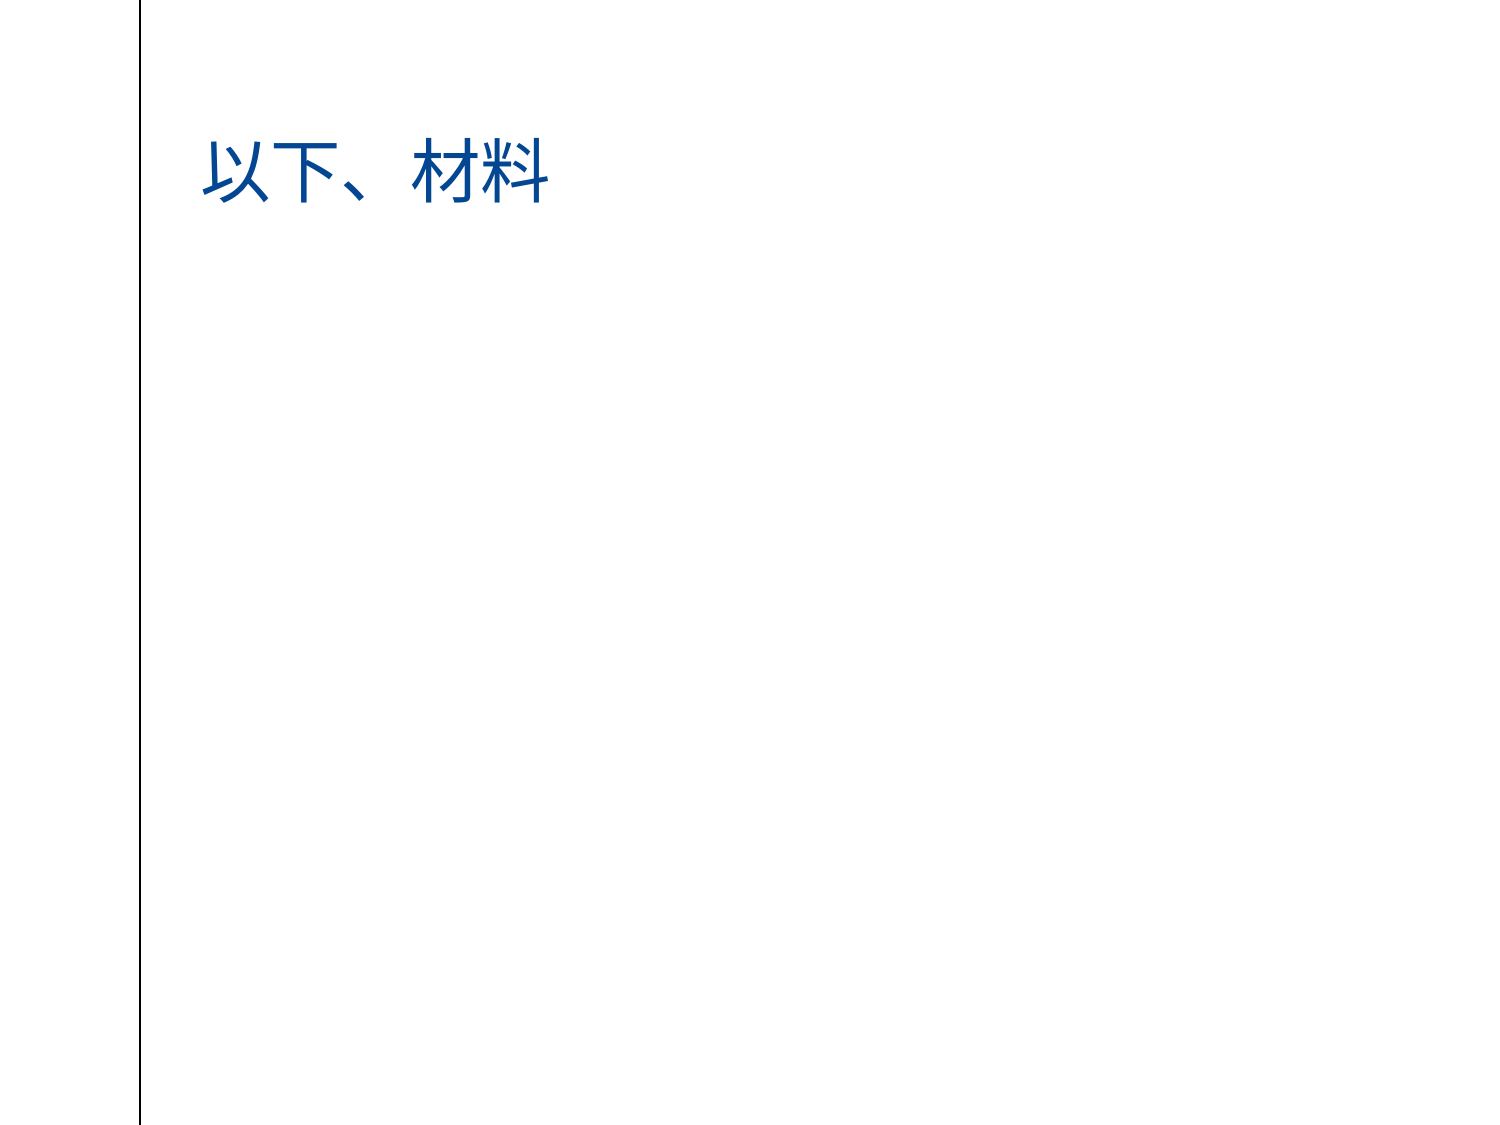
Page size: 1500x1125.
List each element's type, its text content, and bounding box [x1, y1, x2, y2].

title 以下、材料 [200, 55, 1447, 221]
